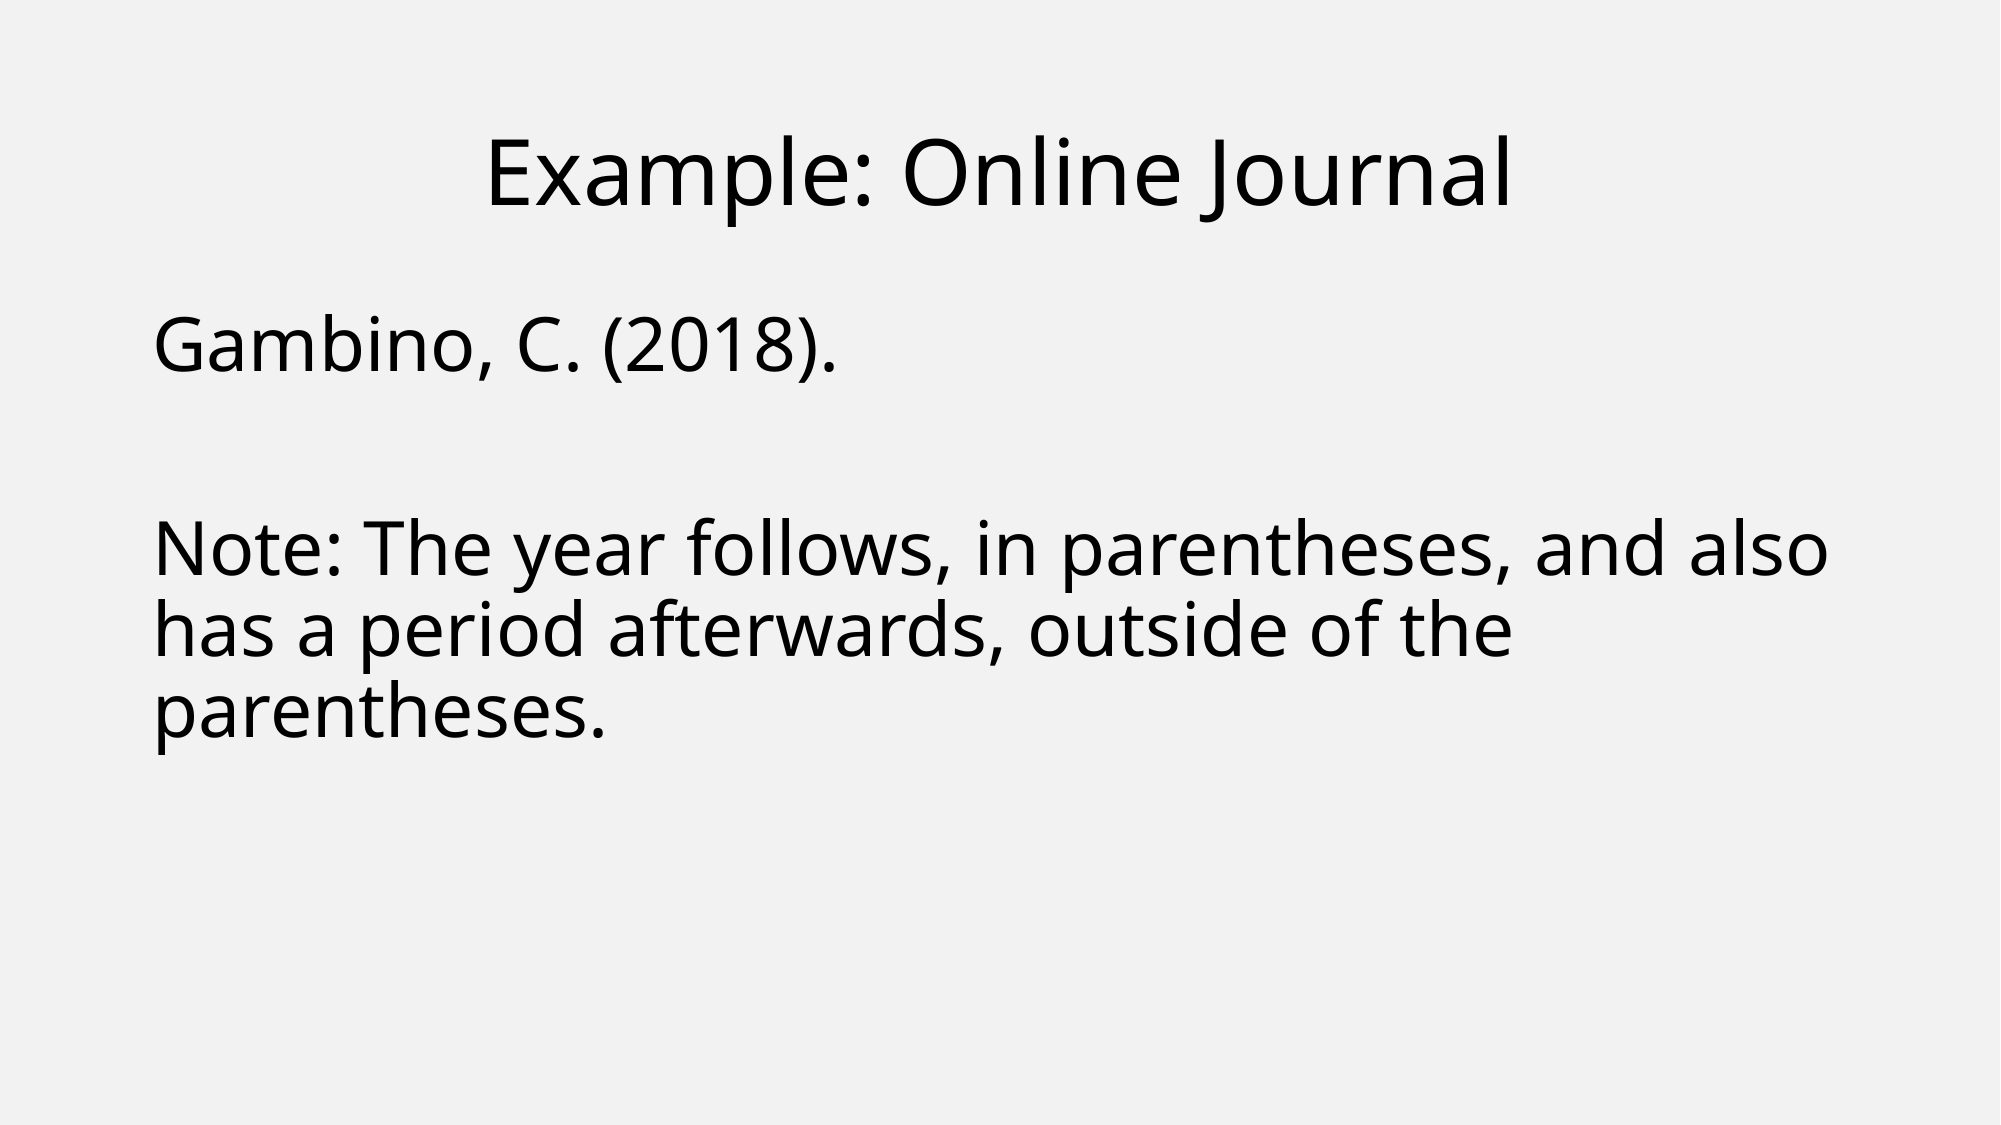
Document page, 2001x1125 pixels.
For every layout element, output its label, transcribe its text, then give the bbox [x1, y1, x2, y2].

list Gambino, C. (2018). Note: The year follows, in parentheses, and also has a period afterwards, outside of the parentheses. [137, 299, 1863, 1014]
title Example: Online Journal [137, 67, 1863, 285]
